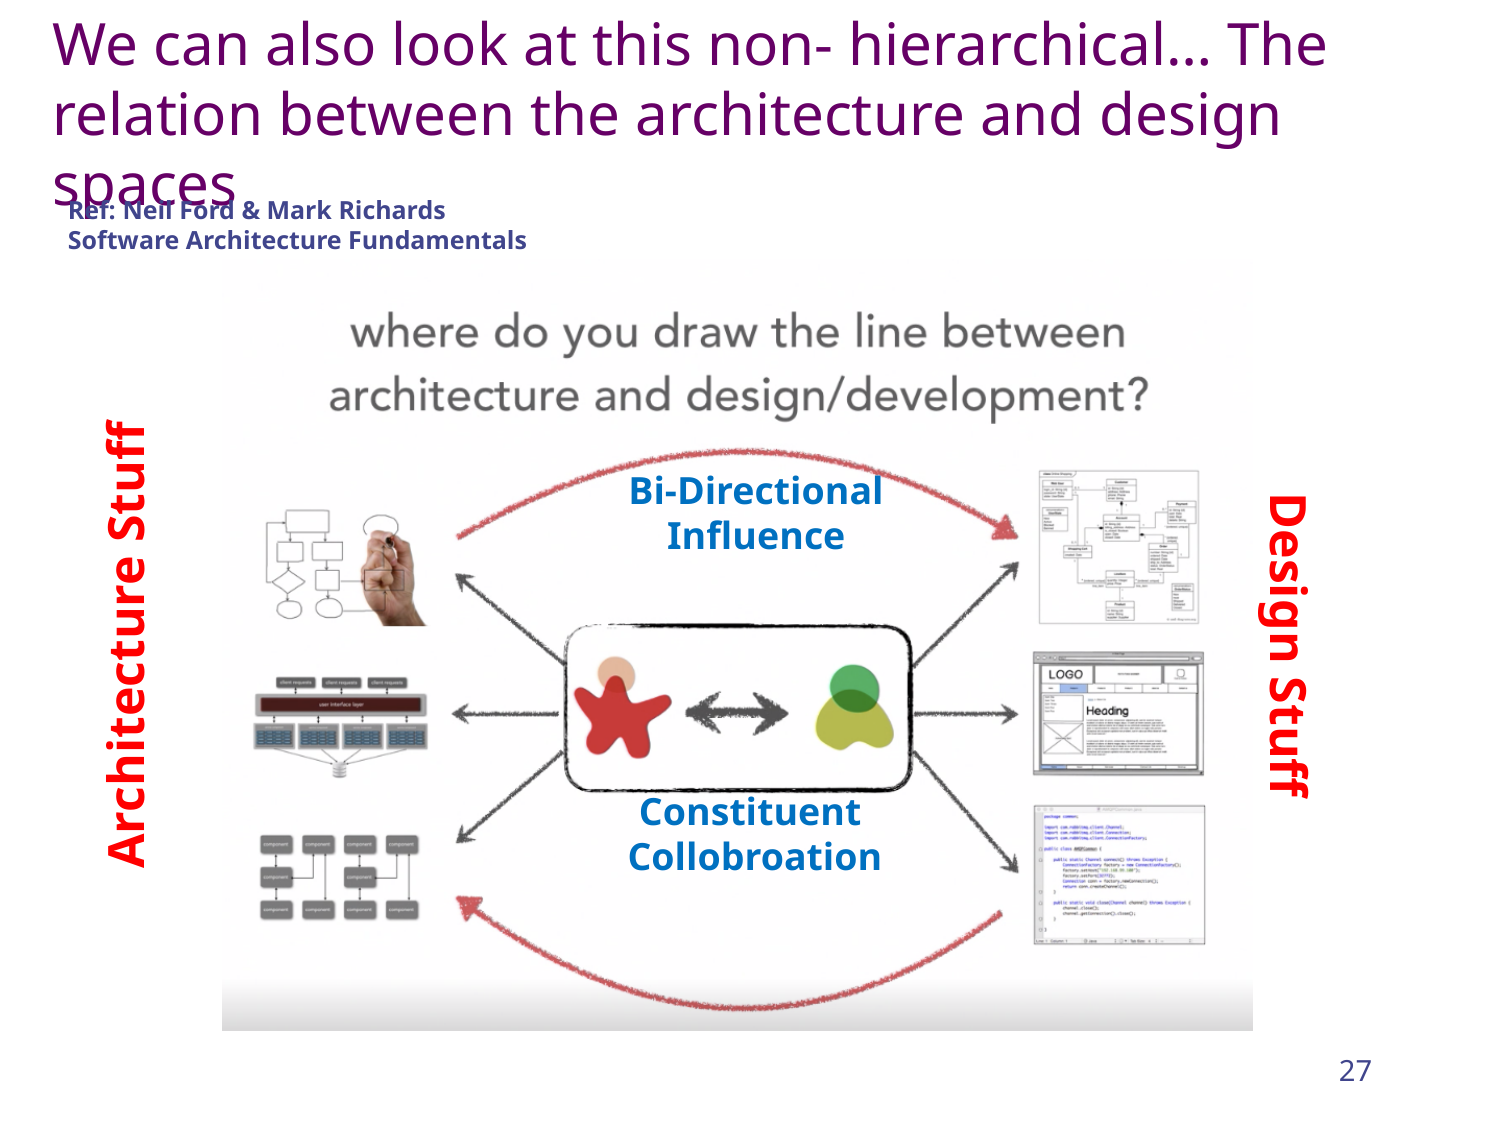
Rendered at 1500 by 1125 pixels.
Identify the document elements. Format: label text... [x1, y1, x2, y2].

text_box Ref: Neil Ford & Mark Richards Software Architecture Fundamentals [53, 187, 543, 262]
slide_number 27 [1074, 1025, 1388, 1100]
text_box Design Stuff [1257, 477, 1328, 813]
title We can also look at this non- hierarchical… The relation between the architecture and design spaces [37, 0, 1475, 188]
text_box Architecture Stuff [87, 407, 163, 884]
picture [222, 259, 1253, 1031]
